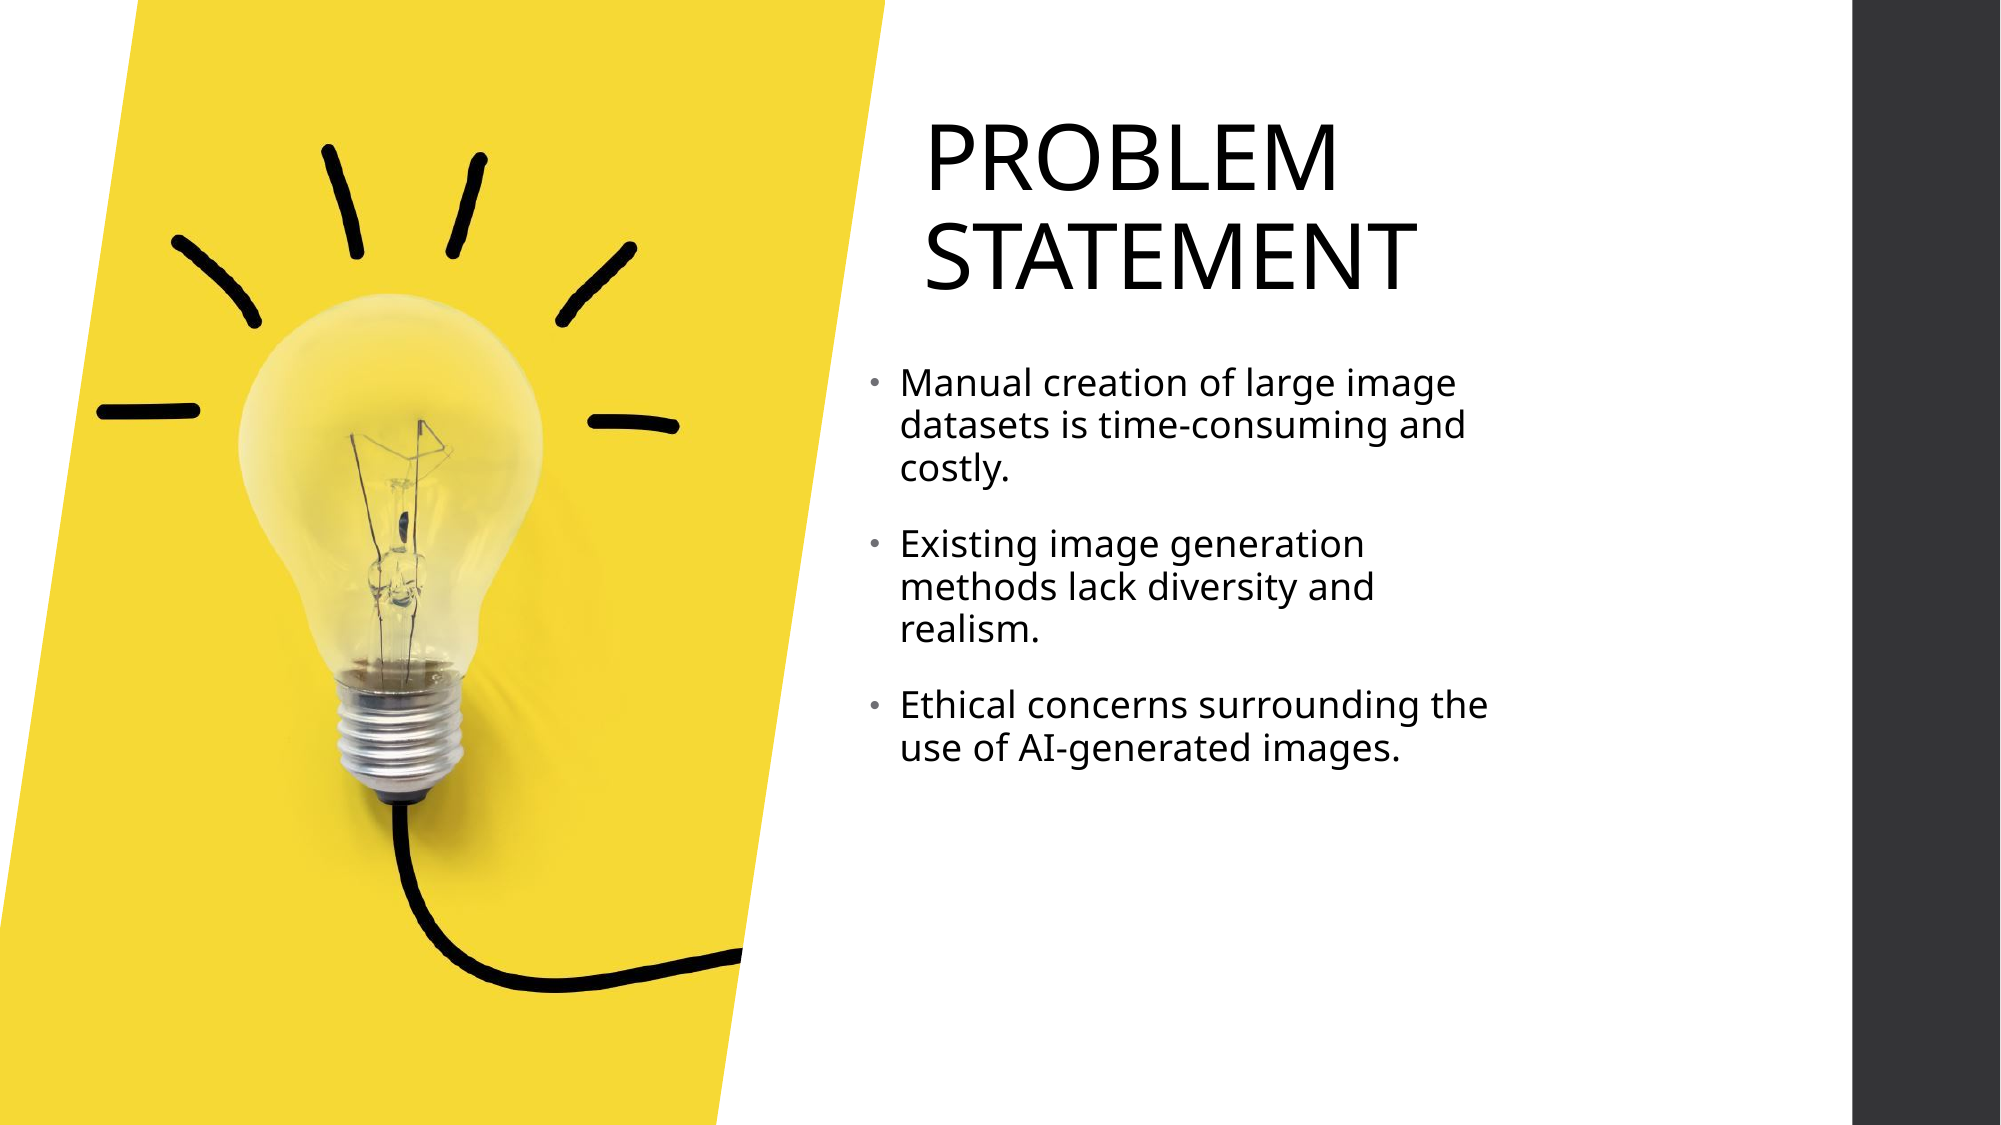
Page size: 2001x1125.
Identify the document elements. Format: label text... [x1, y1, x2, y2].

list Manual creation of large image datasets is time-consuming and costly. Existing image generation methods lack diversity and realism. Ethical concerns surrounding the use of AI-generated images. [892, 354, 1522, 992]
title PROBLEM STATEMENT [908, 99, 1558, 317]
picture [0, 0, 886, 1125]
